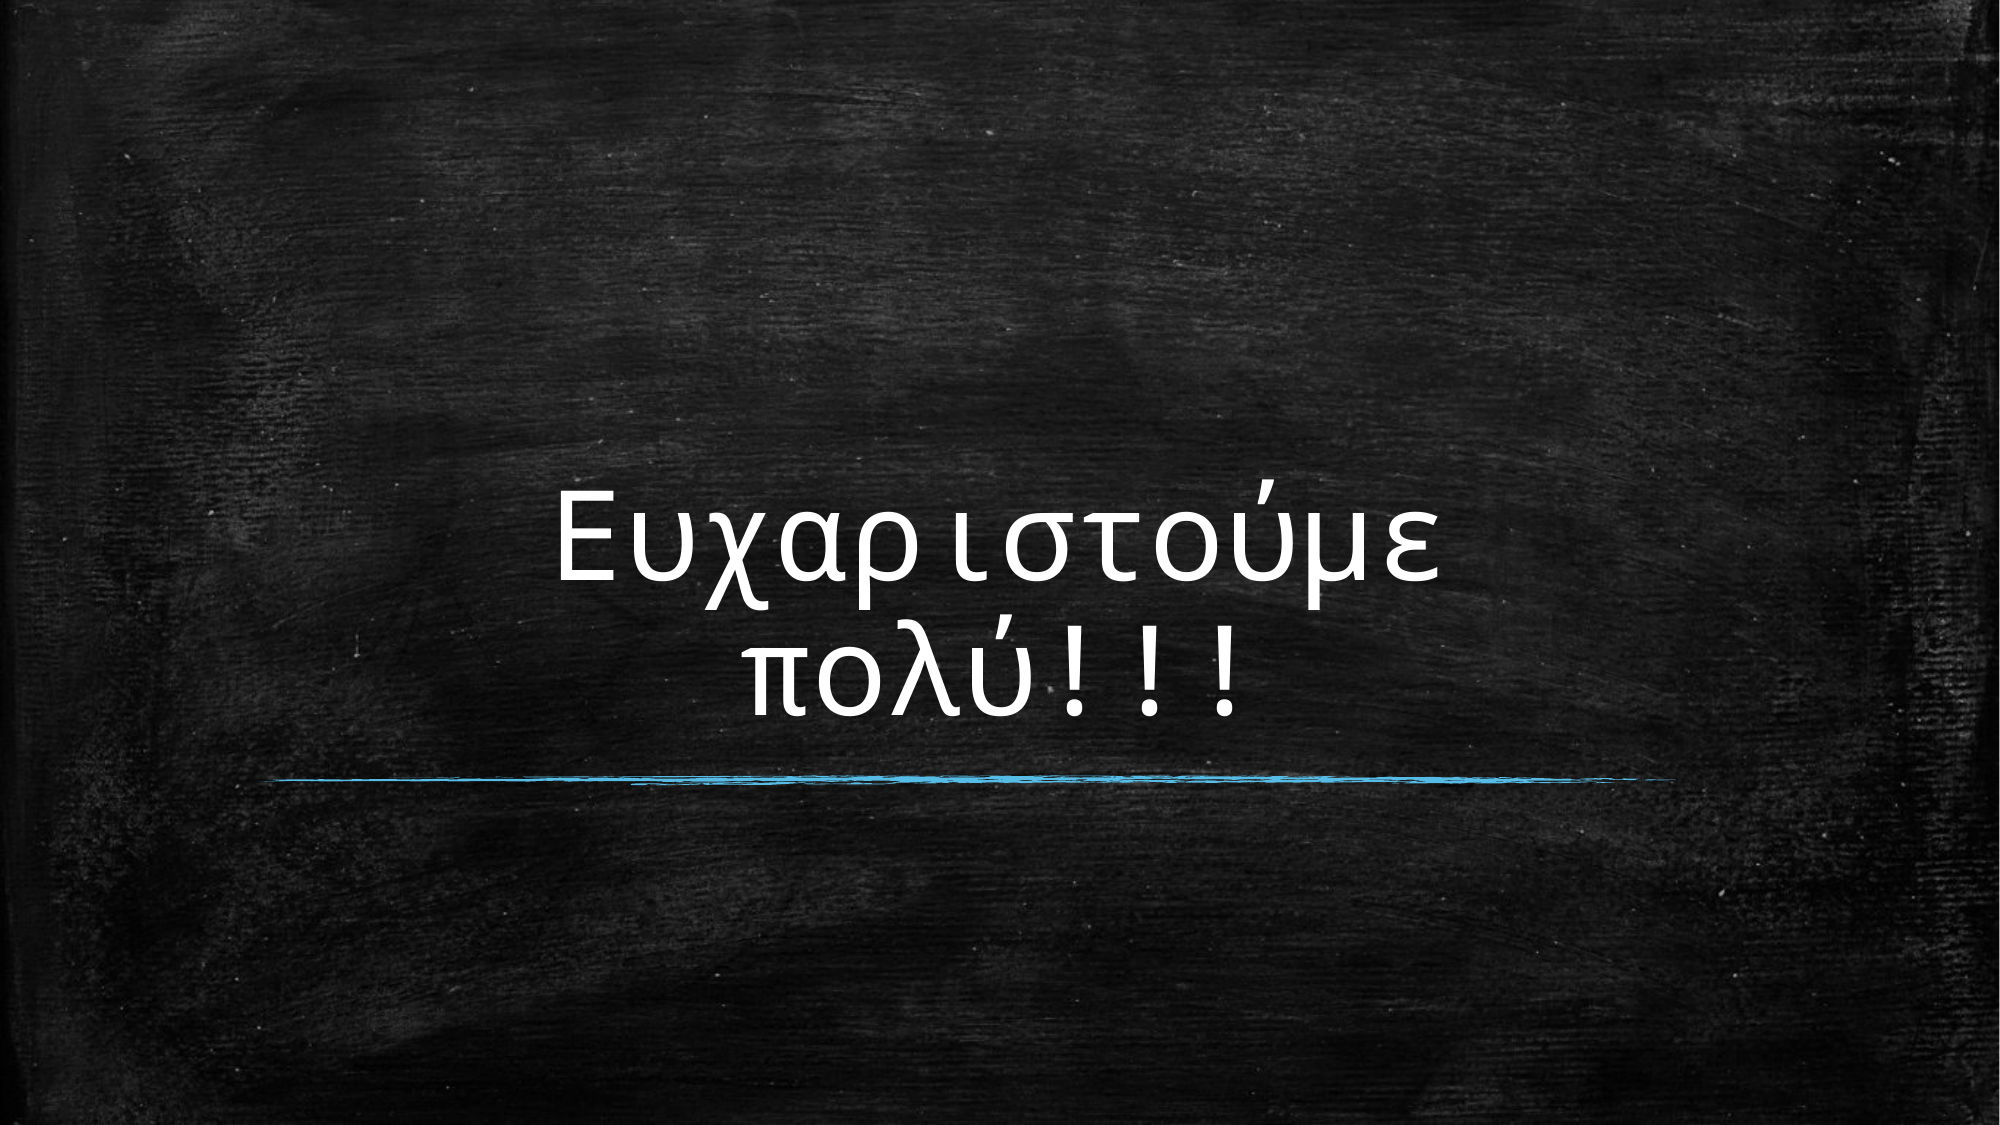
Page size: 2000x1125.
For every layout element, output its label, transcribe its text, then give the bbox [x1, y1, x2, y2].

title Ευχαριστούμε πολύ!!! [249, 349, 1750, 750]
picture [0, 0, 2000, 1125]
